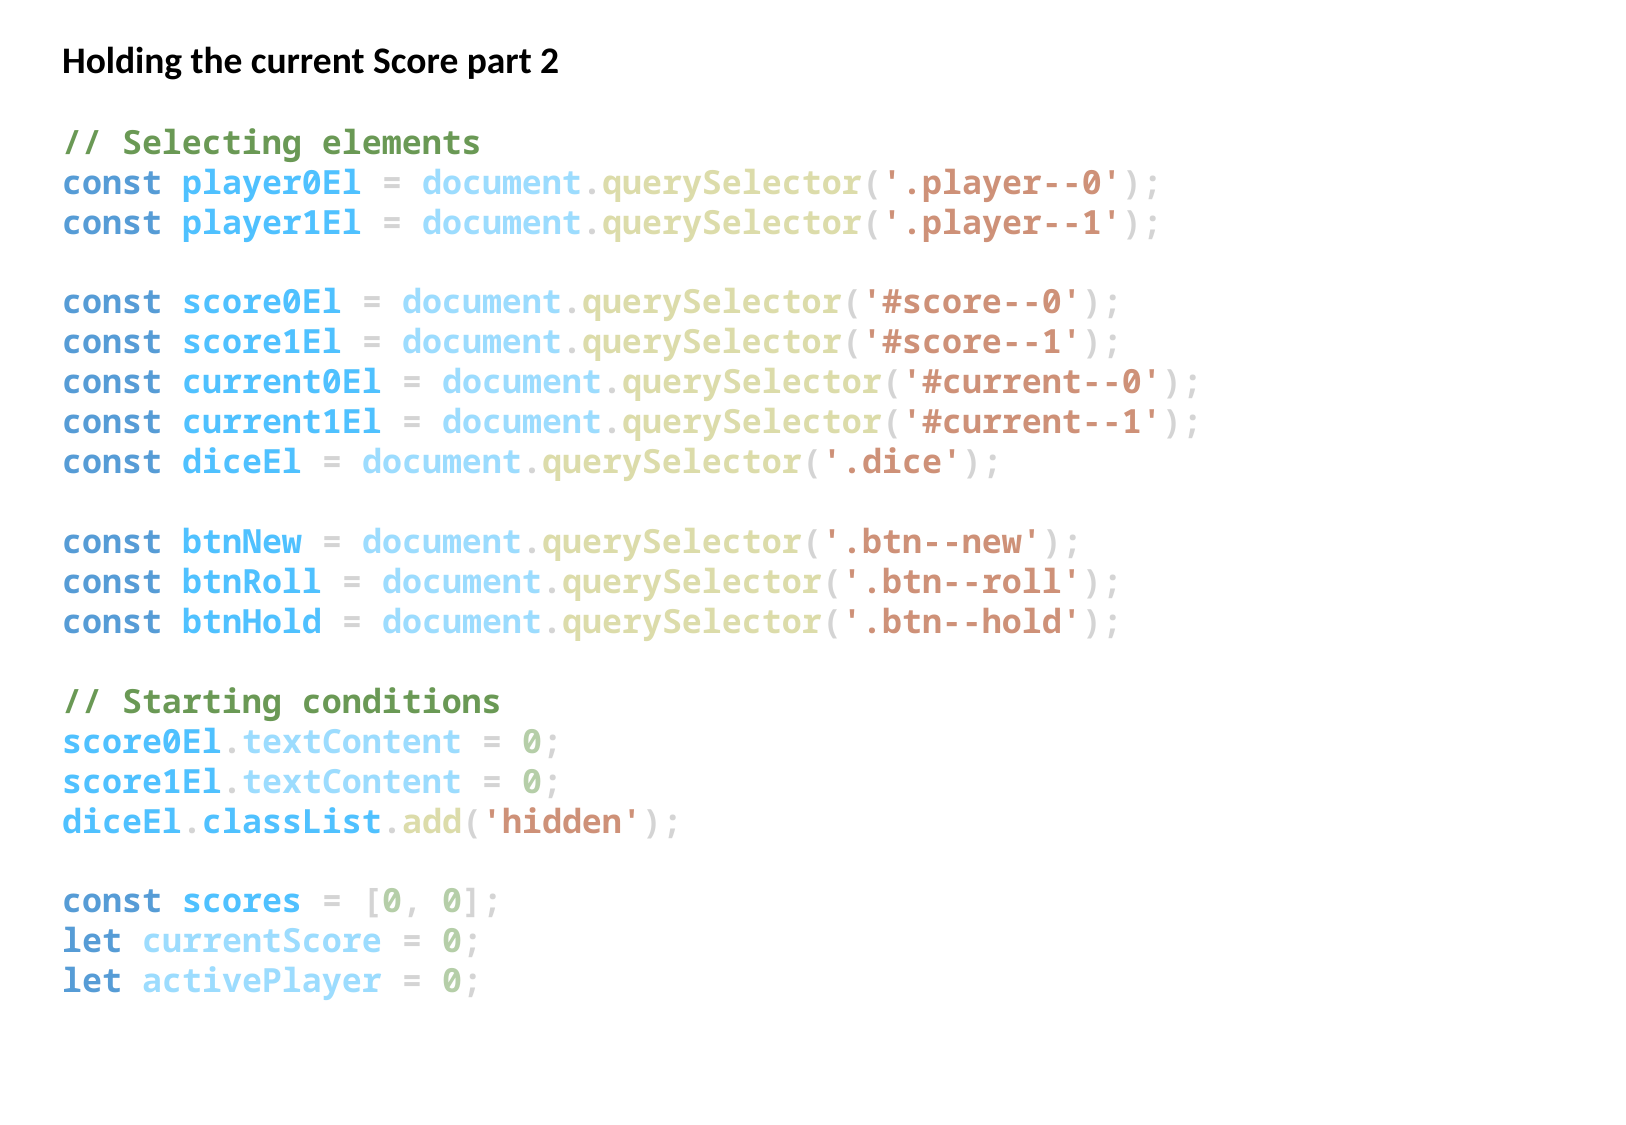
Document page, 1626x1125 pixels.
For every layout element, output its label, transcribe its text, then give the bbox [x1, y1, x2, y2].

text_box Holding the current Score part 2 // Selecting elements const player0El = document.querySelector('.player--0'); const player1El = document.querySelector('.player--1'); const score0El = document.querySelector('#score--0'); const score1El = document.querySelector('#score--1'); const current0El = document.querySelector('#current--0'); const current1El = document.querySelector('#current--1'); const diceEl = document.querySelector('.dice'); const btnNew = document.querySelector('.btn--new'); const btnRoll = document.querySelector('.btn--roll'); const btnHold = document.querySelector('.btn--hold'); // Starting conditions score0El.textContent = 0; score1El.textContent = 0; diceEl.classList.add('hidden'); const scores = [0, 0]; let currentScore = 0; let activePlayer = 0; [47, 28, 1578, 1007]
